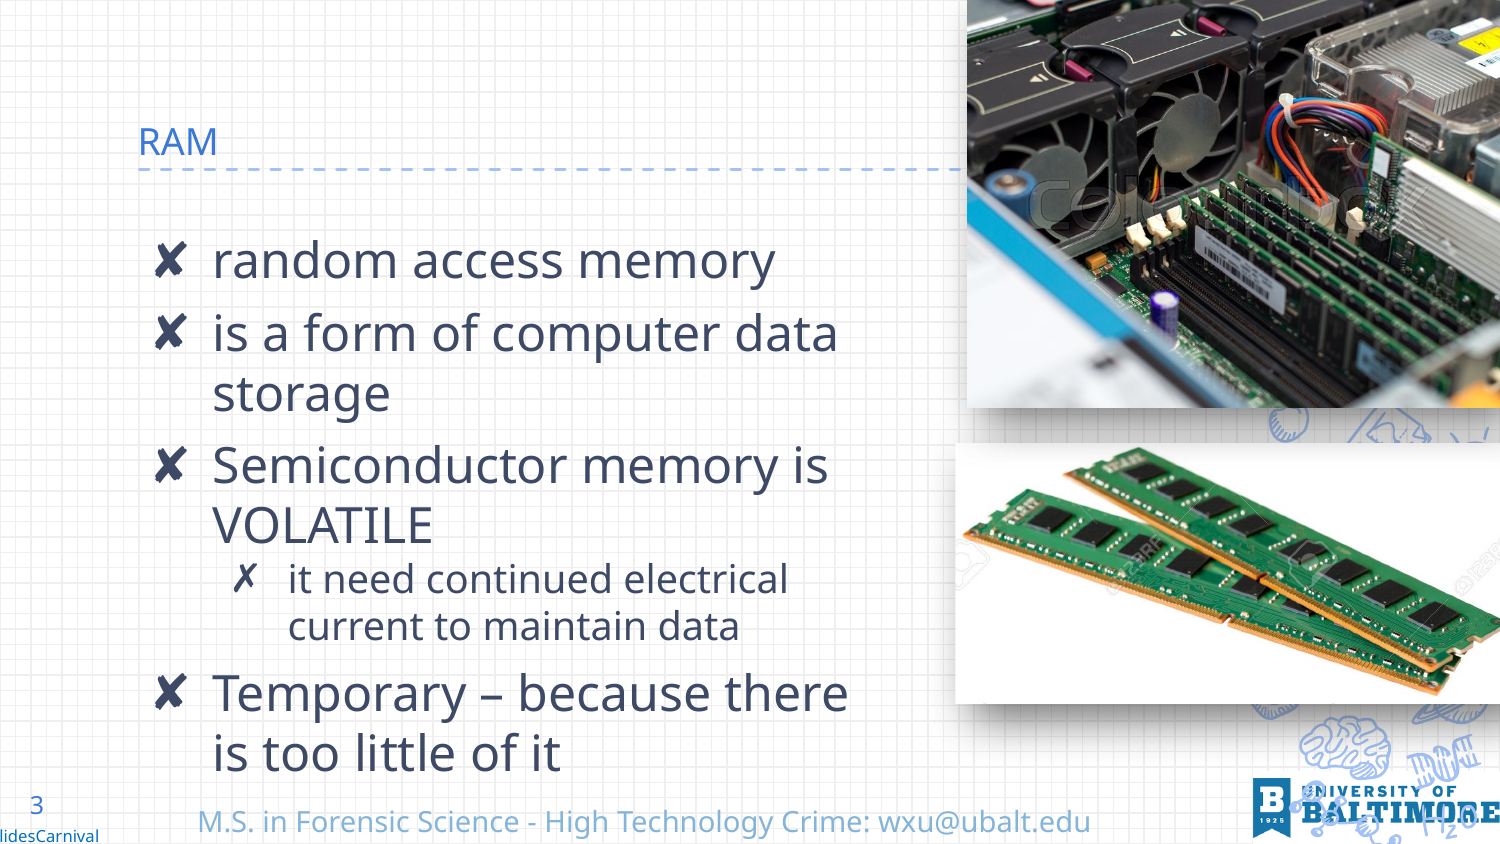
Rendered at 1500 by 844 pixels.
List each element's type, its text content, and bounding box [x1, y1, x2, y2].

picture [967, 0, 1500, 408]
picture [1253, 771, 1500, 844]
list random access memory is a form of computer data storage Semiconductor memory is VOLATILE it need continued electrical current to maintain data Temporary – because there is too little of it [122, 213, 888, 775]
title RAM [122, 36, 950, 178]
picture [955, 443, 1500, 704]
slide_number 3 [14, 774, 105, 840]
picture [1327, 813, 1336, 822]
picture [1316, 786, 1321, 797]
picture [1365, 817, 1376, 833]
